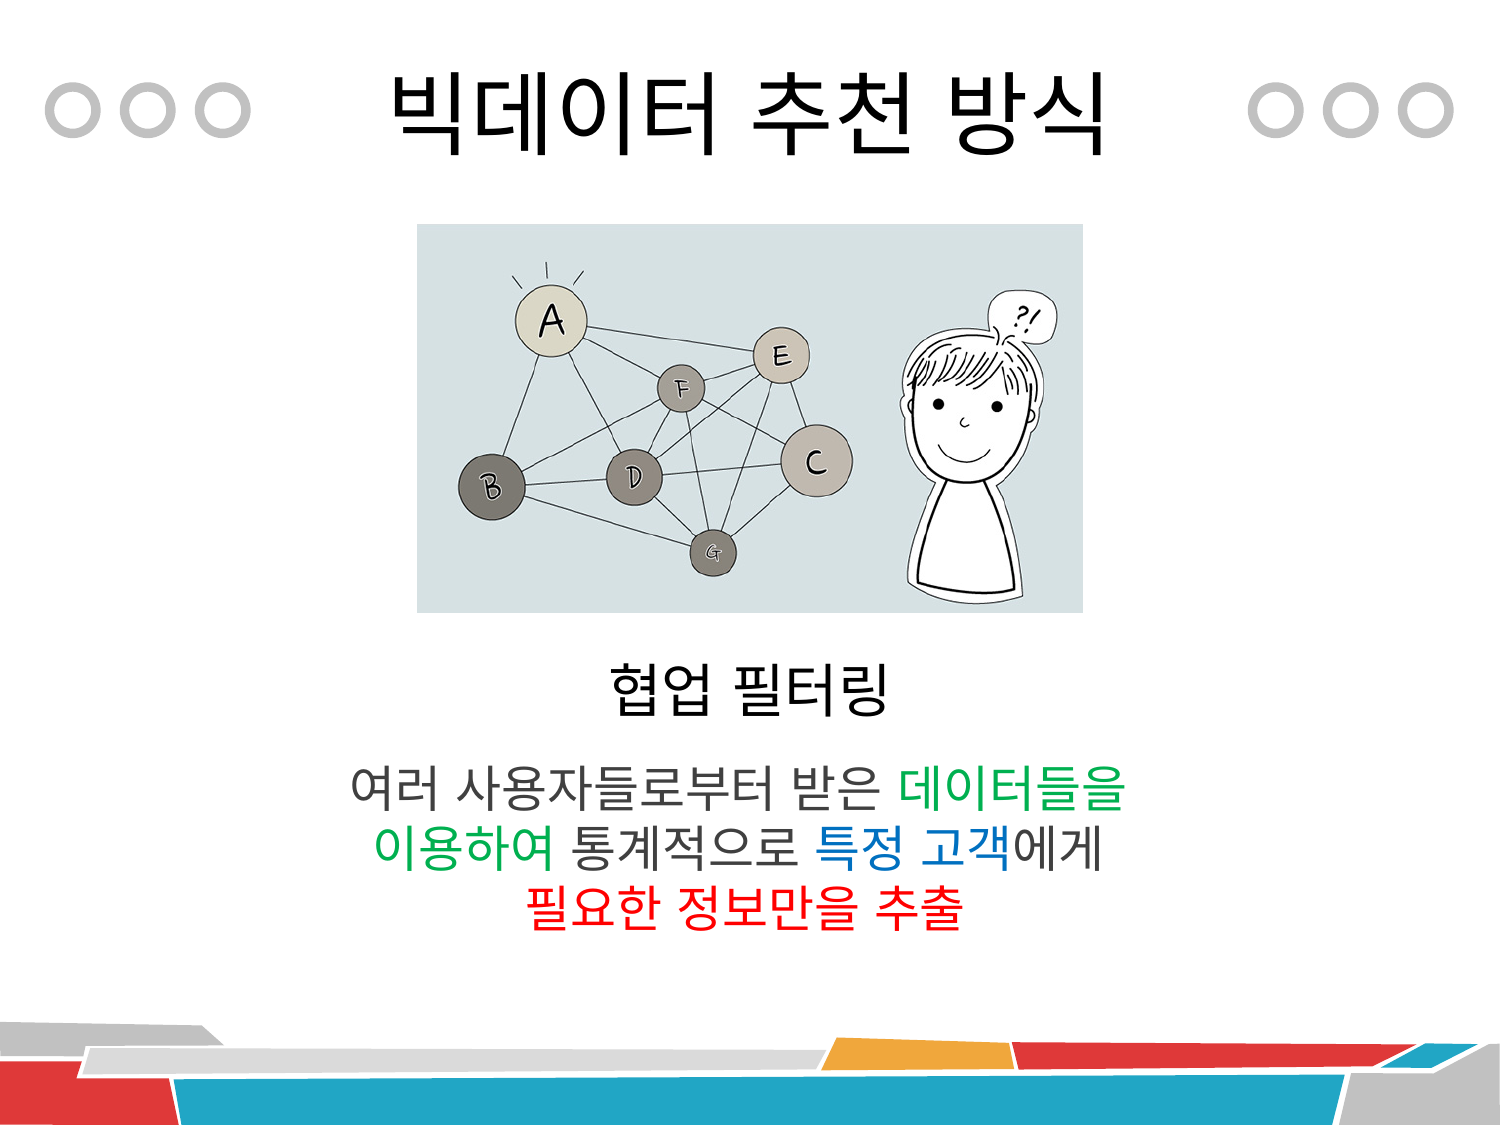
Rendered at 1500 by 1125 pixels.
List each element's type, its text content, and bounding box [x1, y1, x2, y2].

picture [417, 223, 1083, 614]
text_box [75, 0, 1476, 248]
text_box 여러 사용자들로부터 받은 데이터들을 이용하여 통계적으로 특정 고객에게 필요한 정보만을 추출 [75, 750, 1415, 945]
text_box 협업 필터링 [399, 646, 1101, 731]
